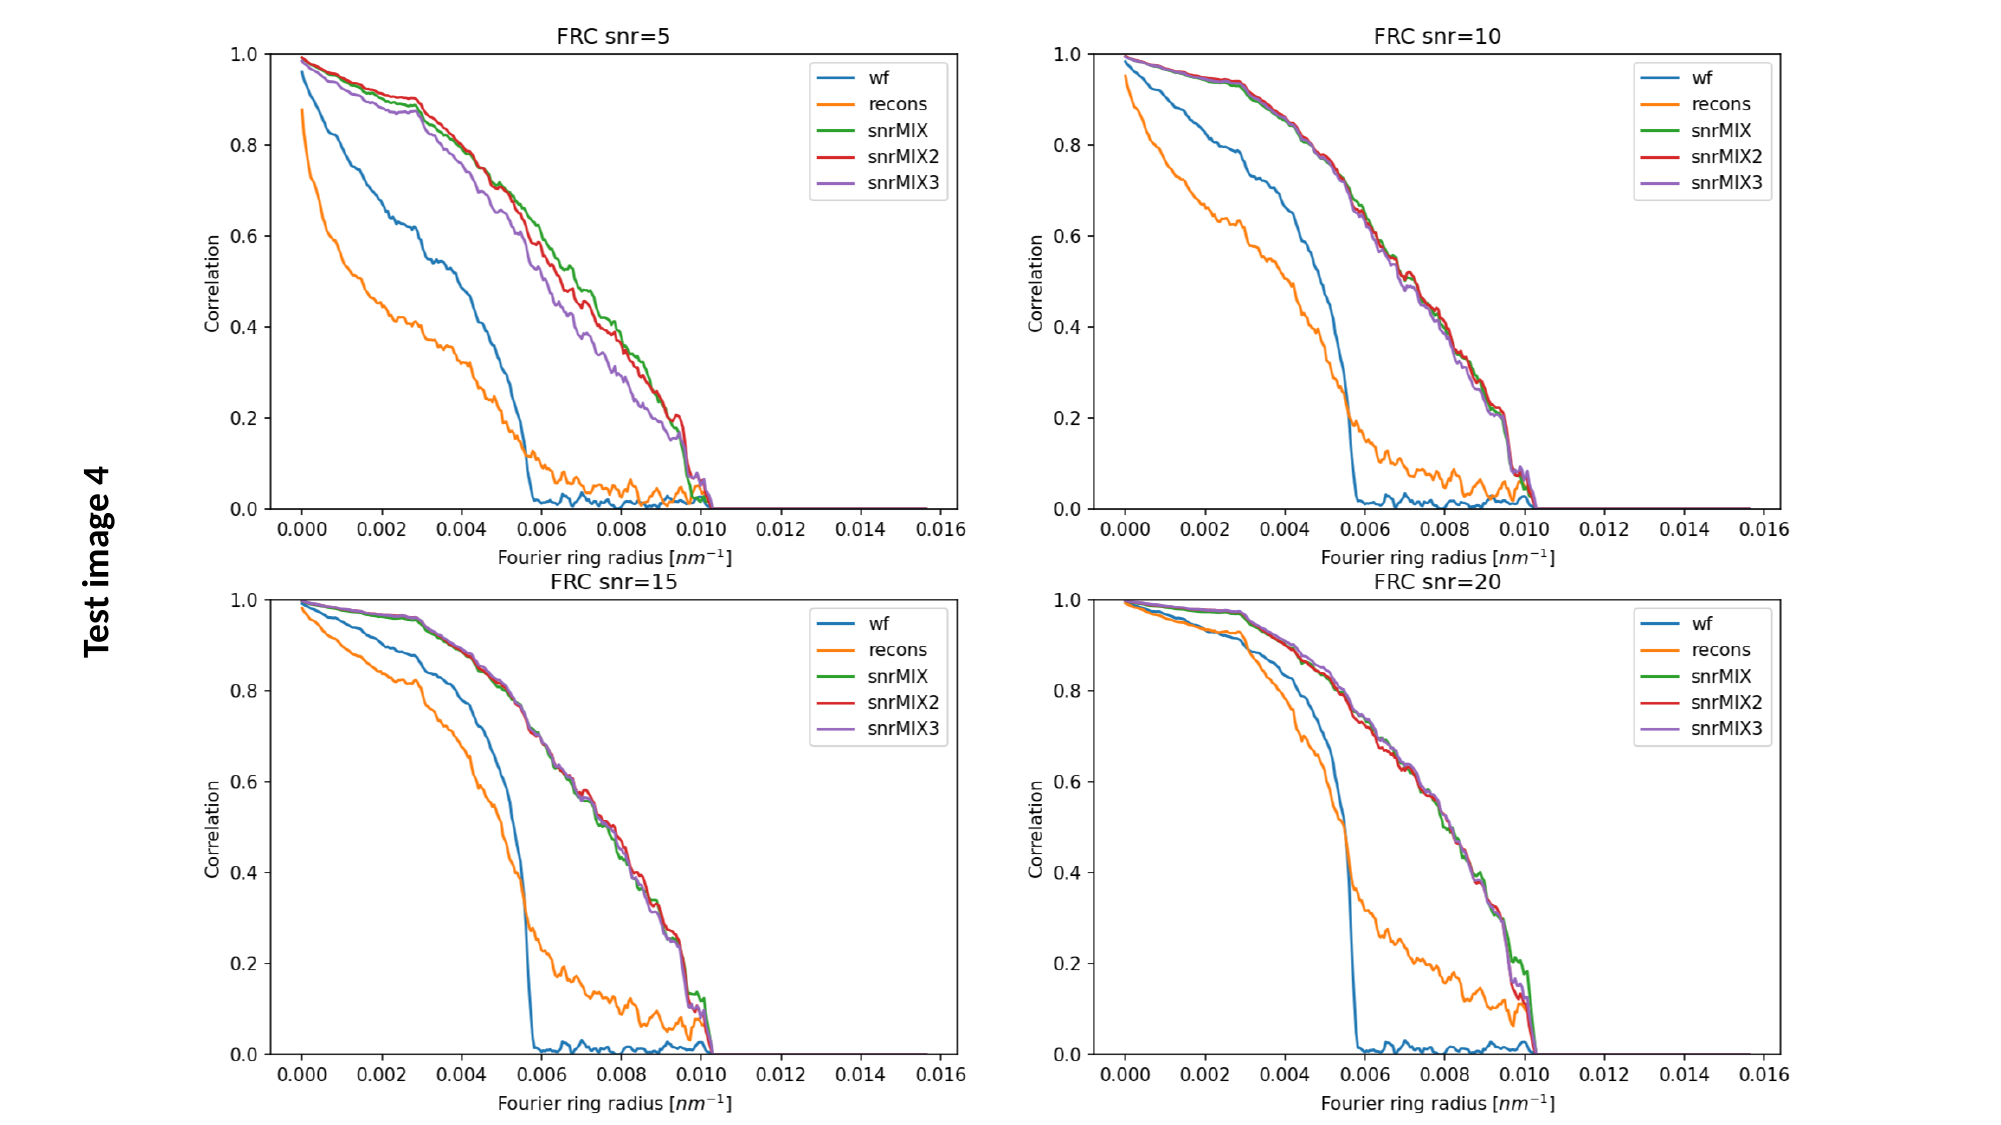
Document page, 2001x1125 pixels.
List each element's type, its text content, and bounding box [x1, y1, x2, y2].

picture [191, 0, 1809, 1125]
text_box Test image 4 [63, 230, 124, 895]
